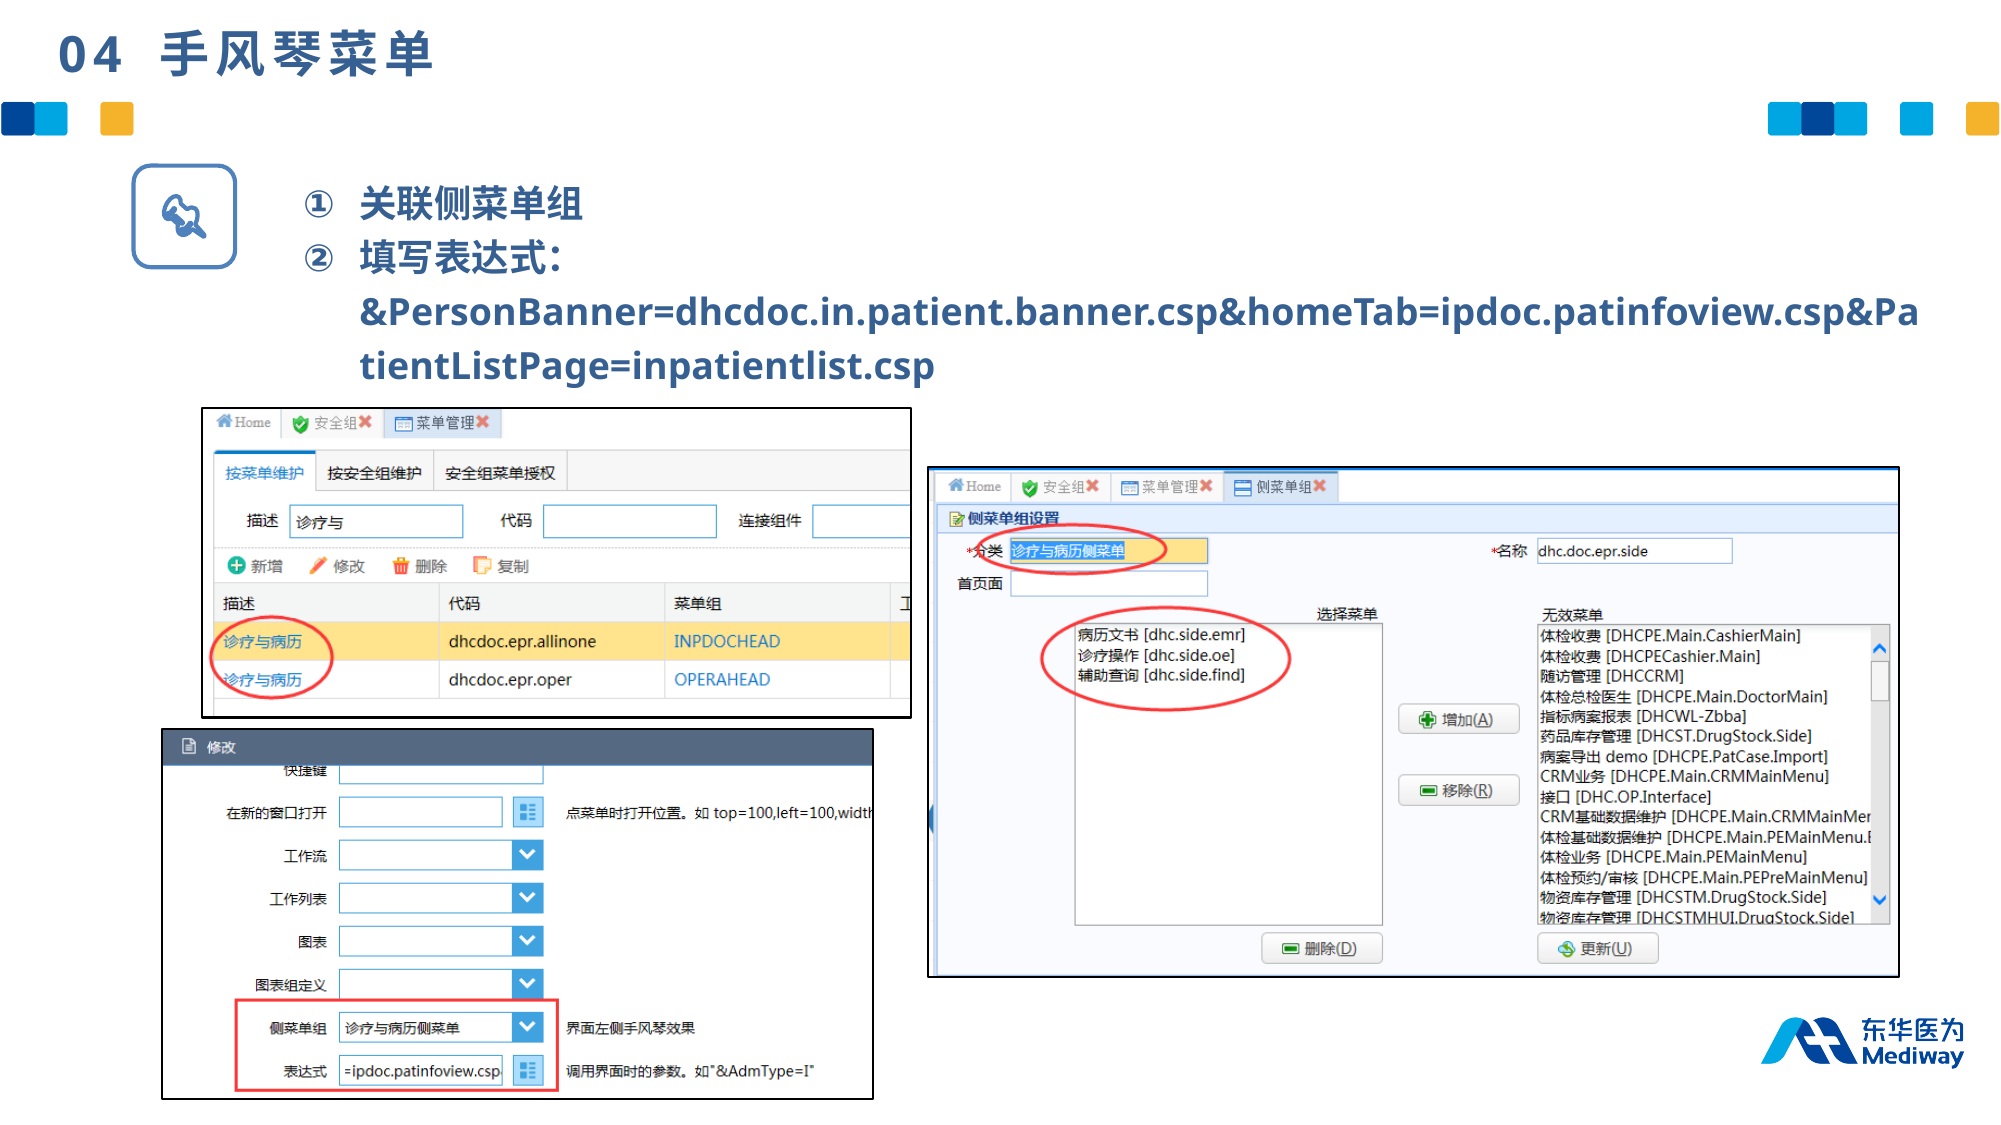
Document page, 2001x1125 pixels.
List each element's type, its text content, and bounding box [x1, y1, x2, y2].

text_box [161, 194, 207, 239]
picture [928, 467, 1898, 977]
text_box 关联侧菜单组 填写表达式：&PersonBanner=dhcdoc.in.patient.banner.csp&homeTab=ipdoc.patinfoview.csp&PatientListPage=inpatientlist.csp [303, 171, 1922, 449]
picture [202, 408, 910, 717]
picture [0, 81, 2001, 157]
picture [162, 730, 873, 1099]
text_box [131, 163, 238, 270]
picture [1758, 1011, 1971, 1070]
text_box 04 手风琴菜单 [43, 15, 1575, 102]
